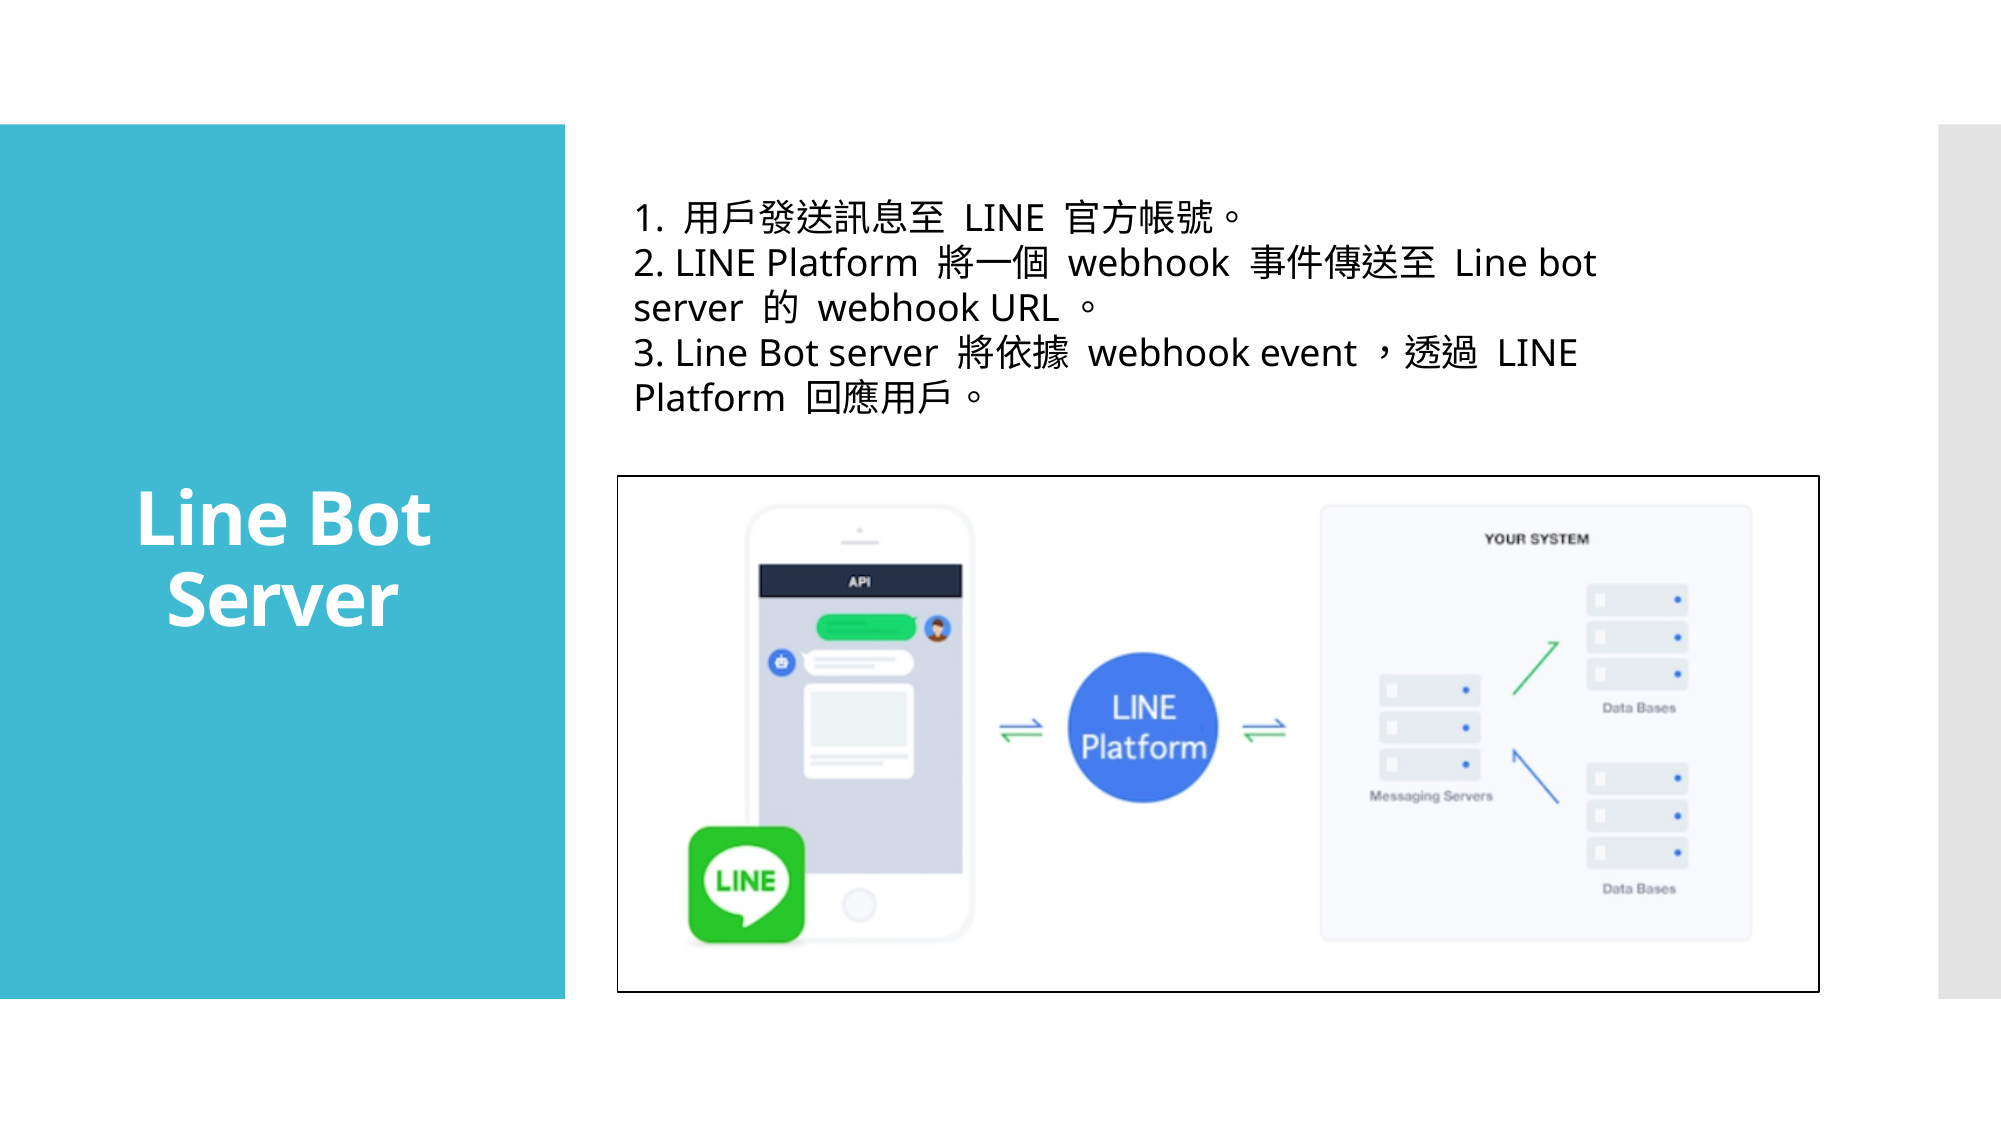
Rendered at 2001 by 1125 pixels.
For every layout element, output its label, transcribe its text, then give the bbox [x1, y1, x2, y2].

title Line Bot Server [41, 184, 525, 940]
text_box 1. 用戶發送訊息至 LINE 官方帳號。 2. LINE Platform 將一個 webhook 事件傳送至 Line bot server 的 webhook URL。 3. Line Bot server 將依據 webhook event，透過 LINE Platform 回應用戶。 [618, 187, 1619, 427]
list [618, 476, 1819, 992]
